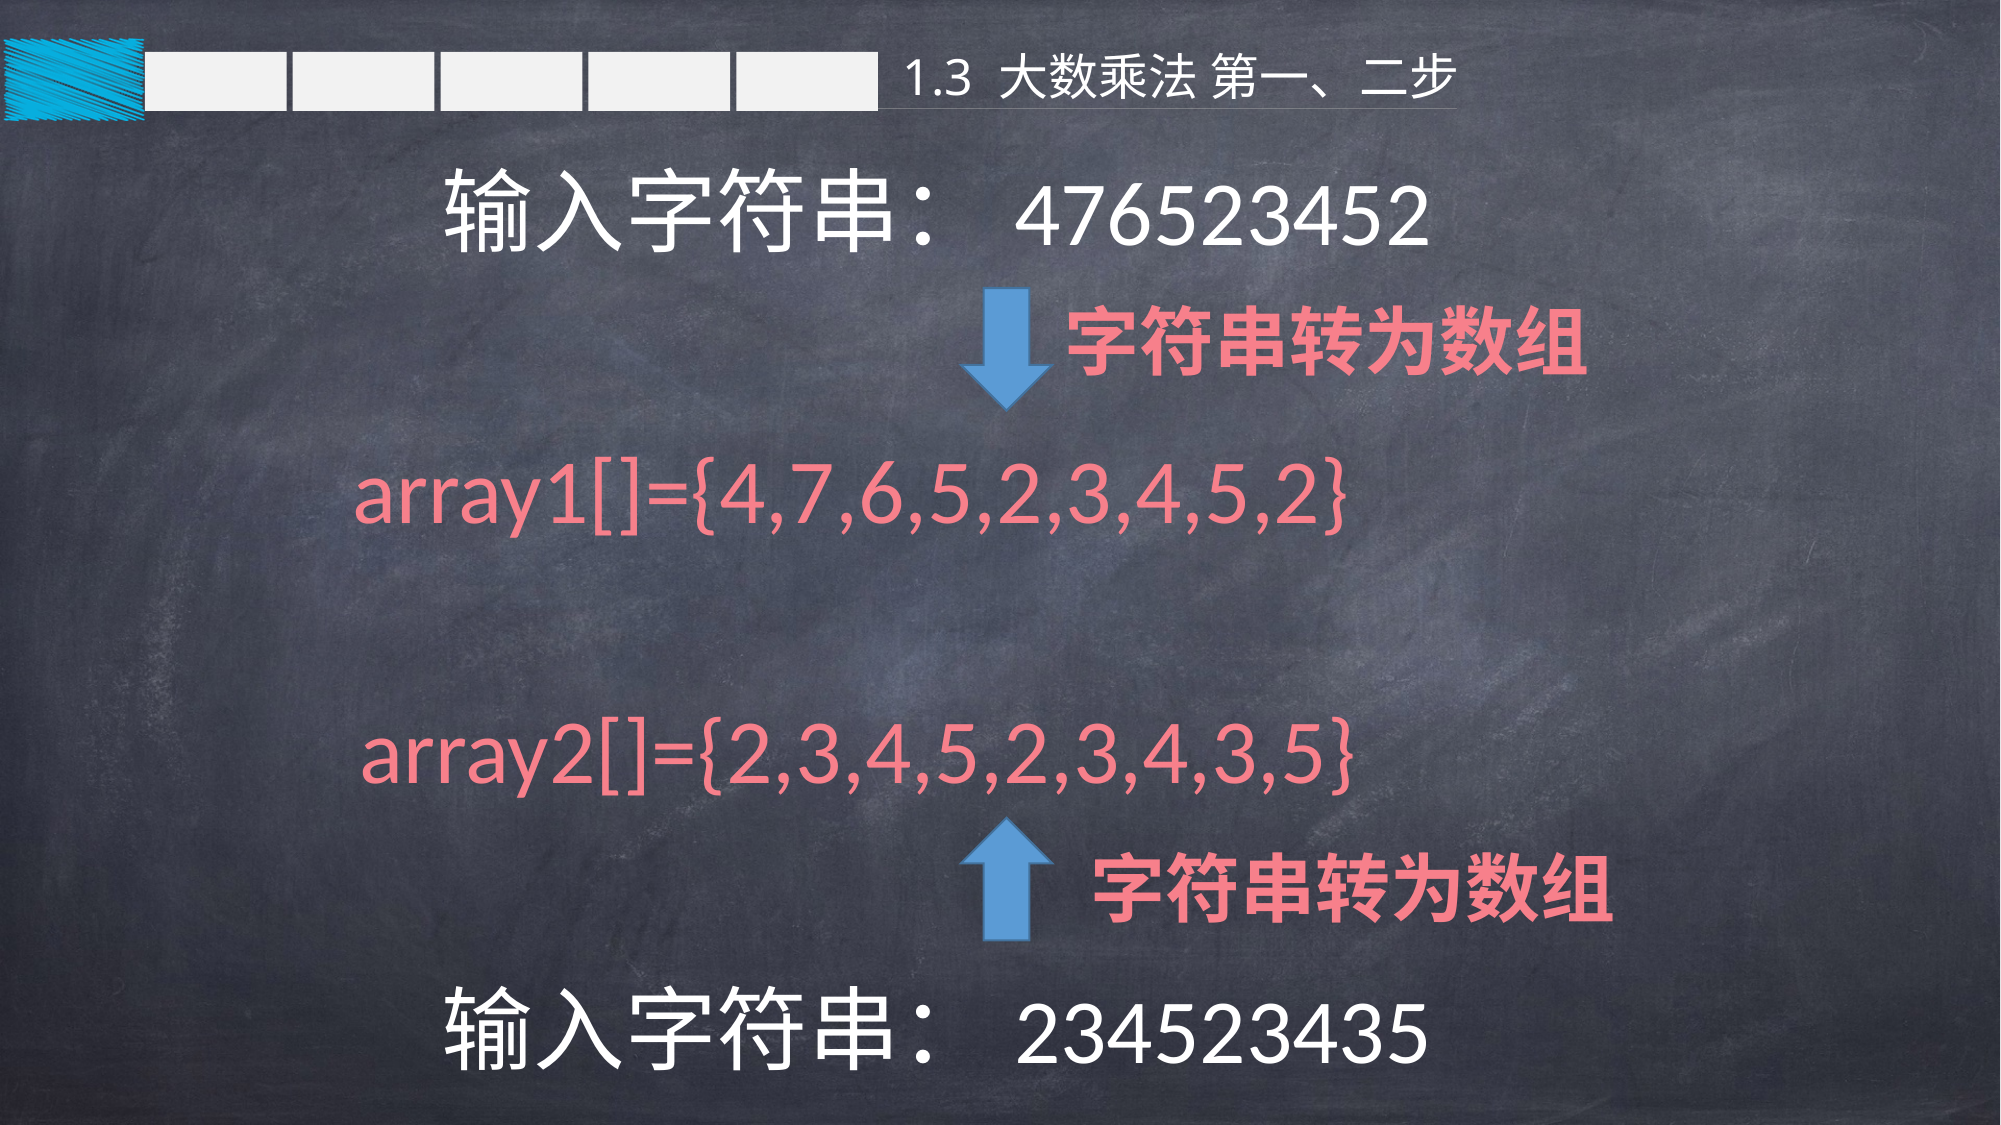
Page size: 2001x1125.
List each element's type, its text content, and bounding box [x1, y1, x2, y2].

list 输入字符串：476523452 [426, 158, 1890, 287]
text_box 字符串转为数组 [1075, 834, 1686, 939]
text_box 字符串转为数组 [1049, 286, 1660, 392]
picture [0, 0, 2001, 1125]
text_box [958, 816, 1055, 942]
text_box array2[]={2,3,4,5,2,3,4,3,5} [344, 684, 1577, 813]
text_box [958, 286, 1049, 413]
text_box 输入字符串：234523435 [426, 964, 1890, 1093]
text_box array1[]={4,7,6,5,2,3,4,5,2} [337, 423, 2000, 552]
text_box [3, 38, 1539, 122]
